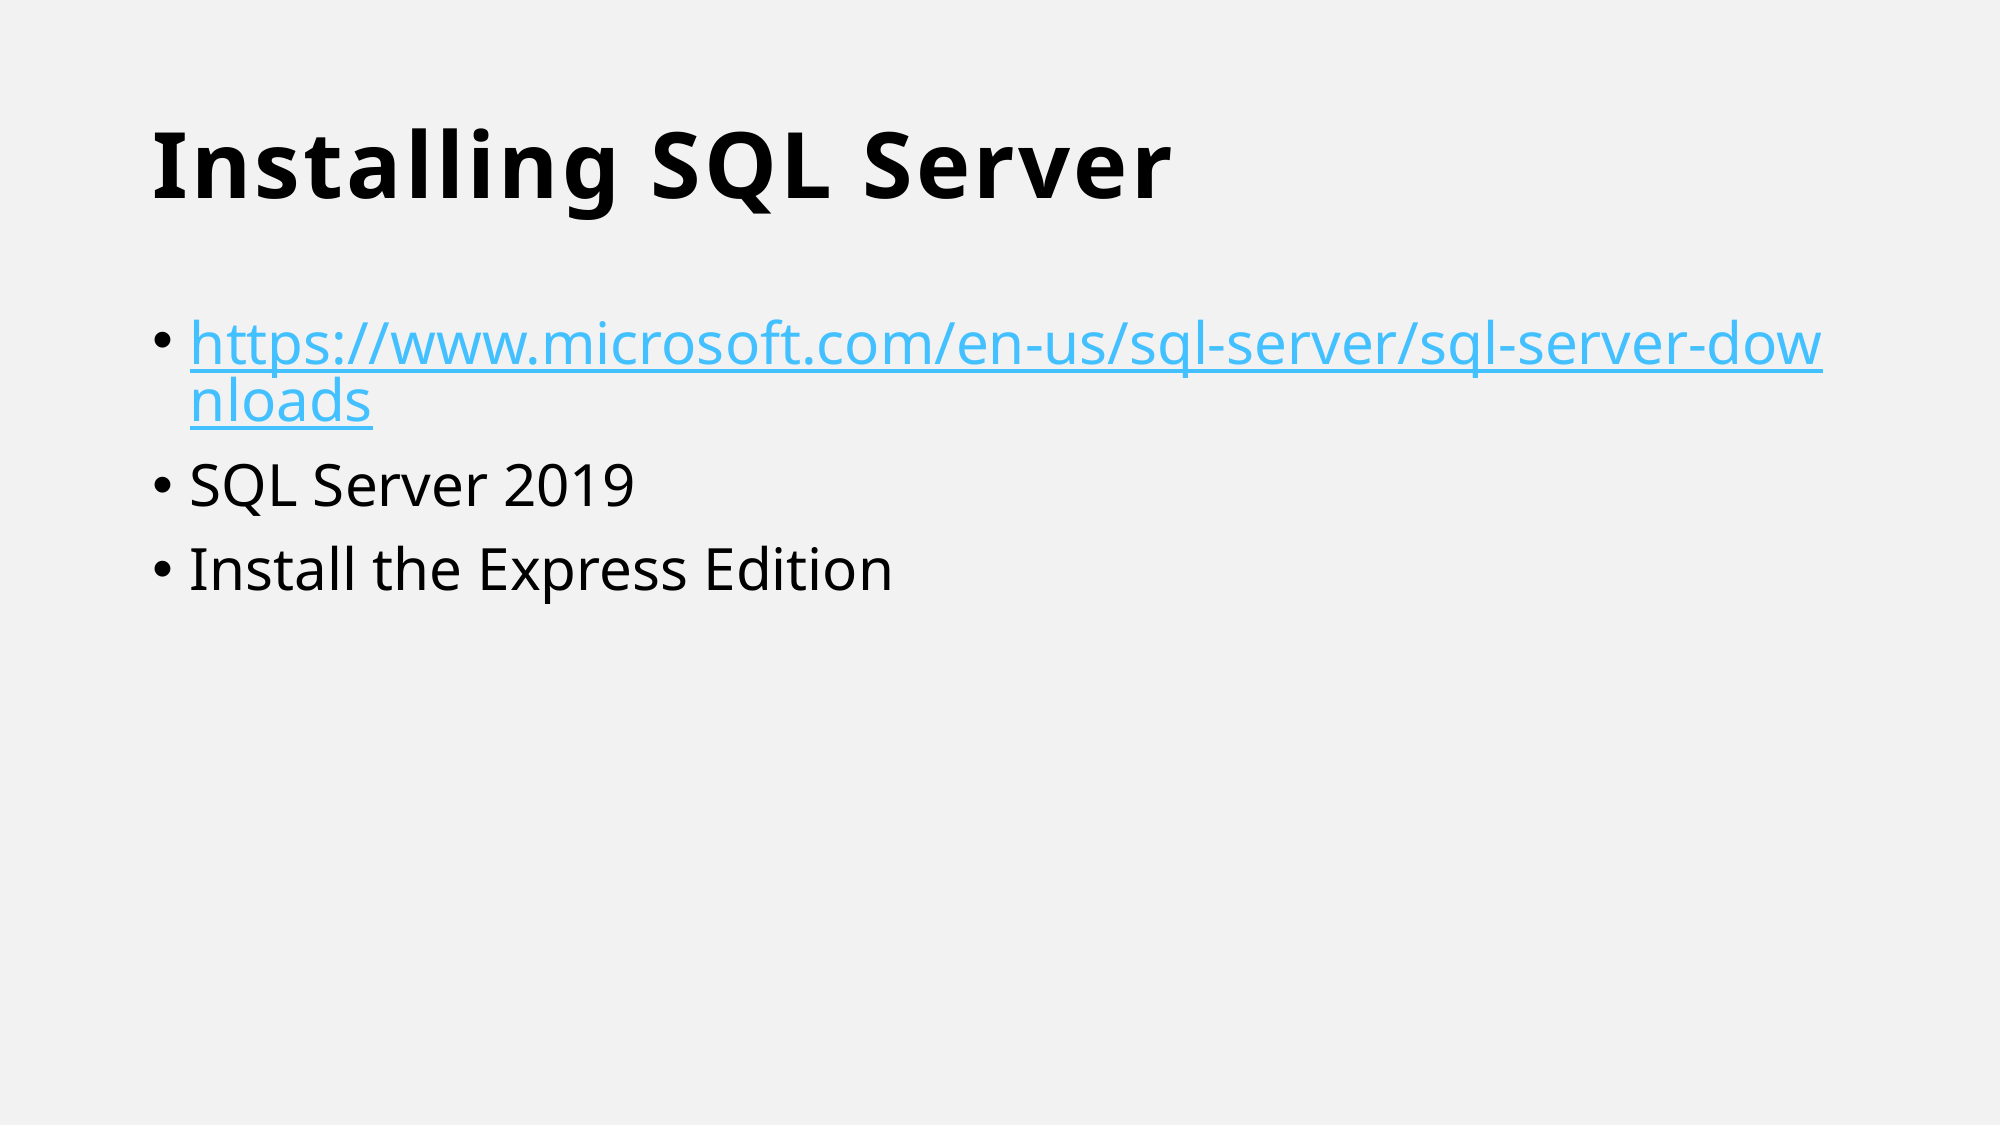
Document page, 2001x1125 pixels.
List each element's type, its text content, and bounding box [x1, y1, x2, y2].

list https://www.microsoft.com/en-us/sql-server/sql-server-downloads SQL Server 2019 Install the Express Edition [137, 299, 1863, 1014]
title Installing SQL Server [137, 59, 1863, 278]
